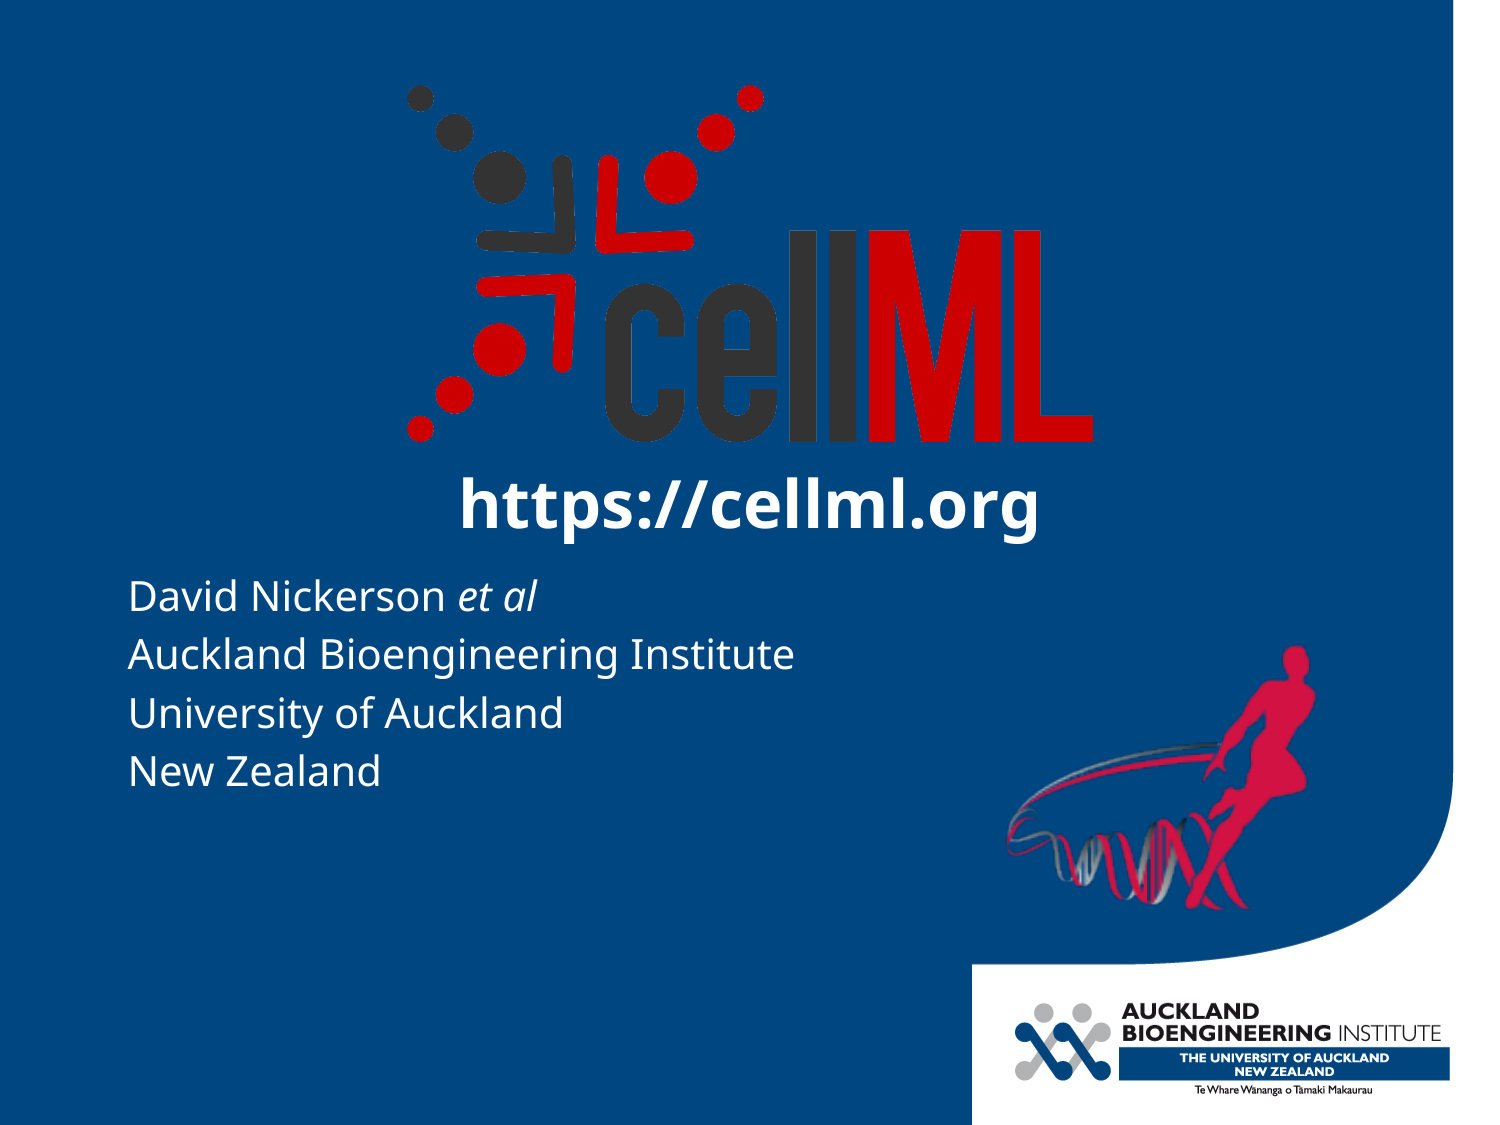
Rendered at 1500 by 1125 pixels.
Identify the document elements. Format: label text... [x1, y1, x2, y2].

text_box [388, 85, 1112, 551]
subtitle David Nickerson et al Auckland Bioengineering Institute University of Auckland New Zealand [112, 562, 1163, 850]
picture [0, 0, 1500, 1125]
